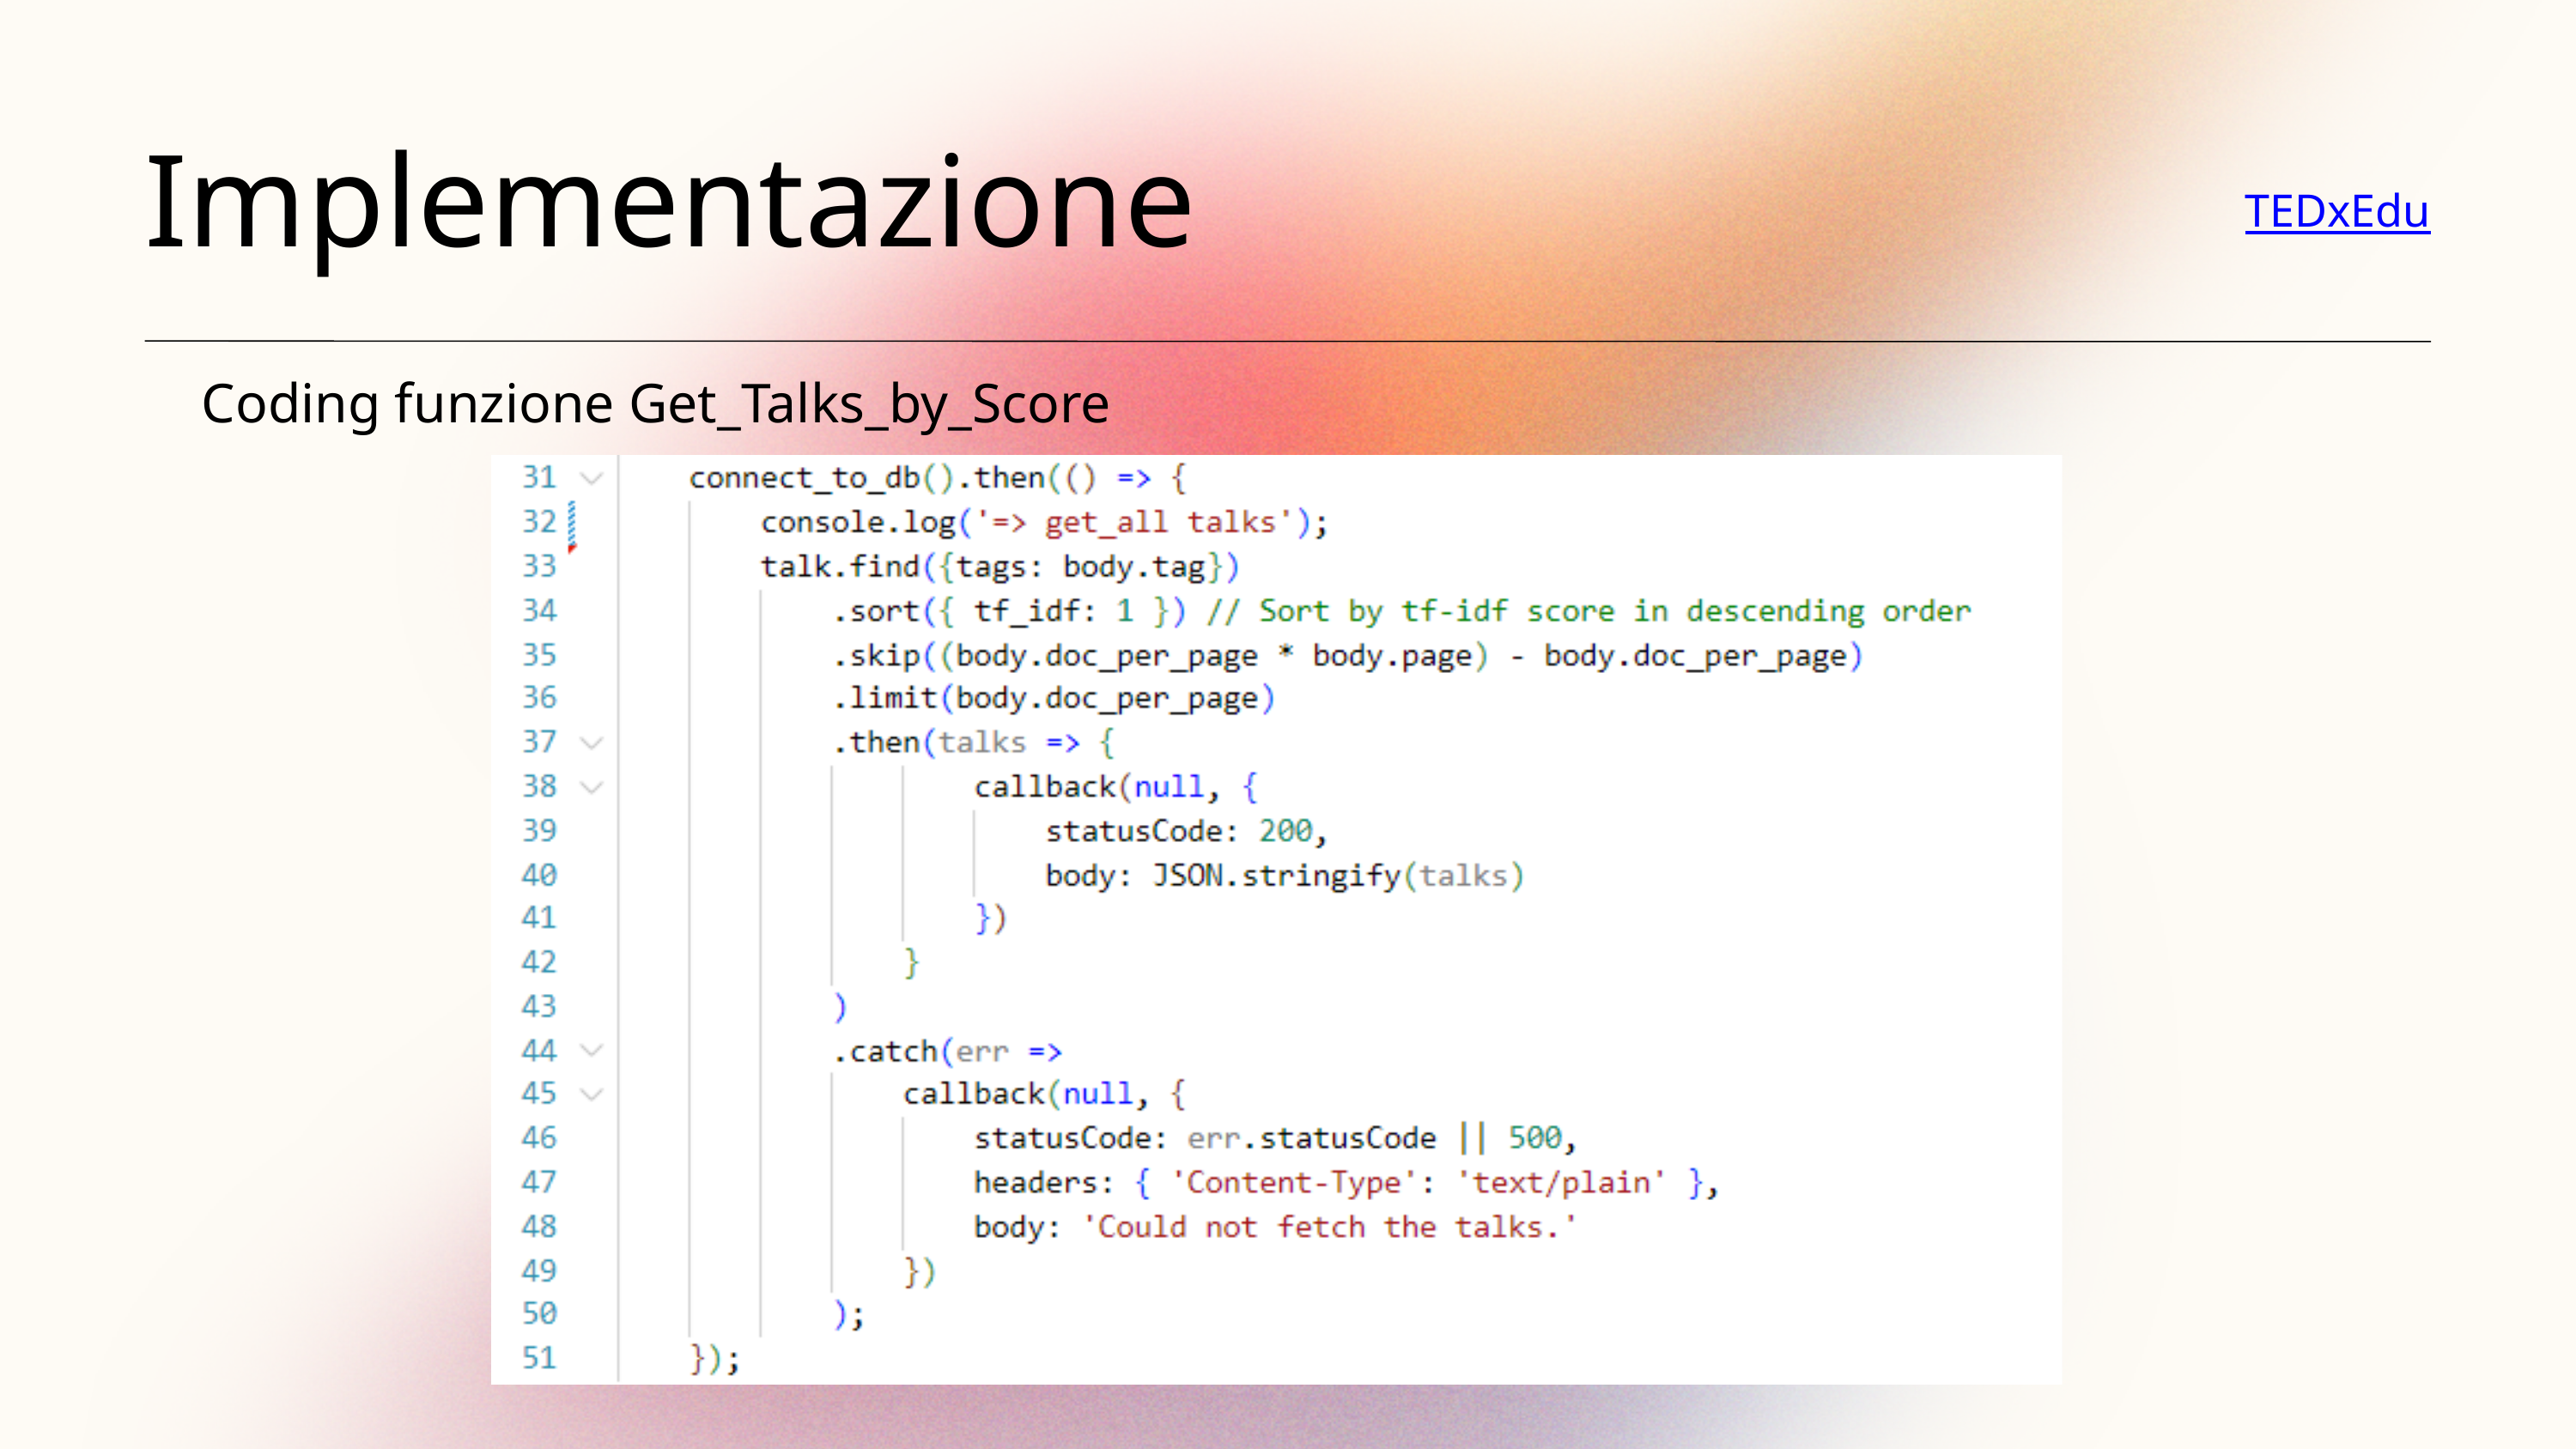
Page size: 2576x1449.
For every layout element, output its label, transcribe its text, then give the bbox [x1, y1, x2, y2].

text_box Implementazione [144, 119, 1919, 272]
text_box TEDxEdu [1975, 185, 2432, 244]
text_box [491, 455, 2063, 1385]
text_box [201, 370, 1478, 533]
text_box [81, 0, 2576, 1449]
